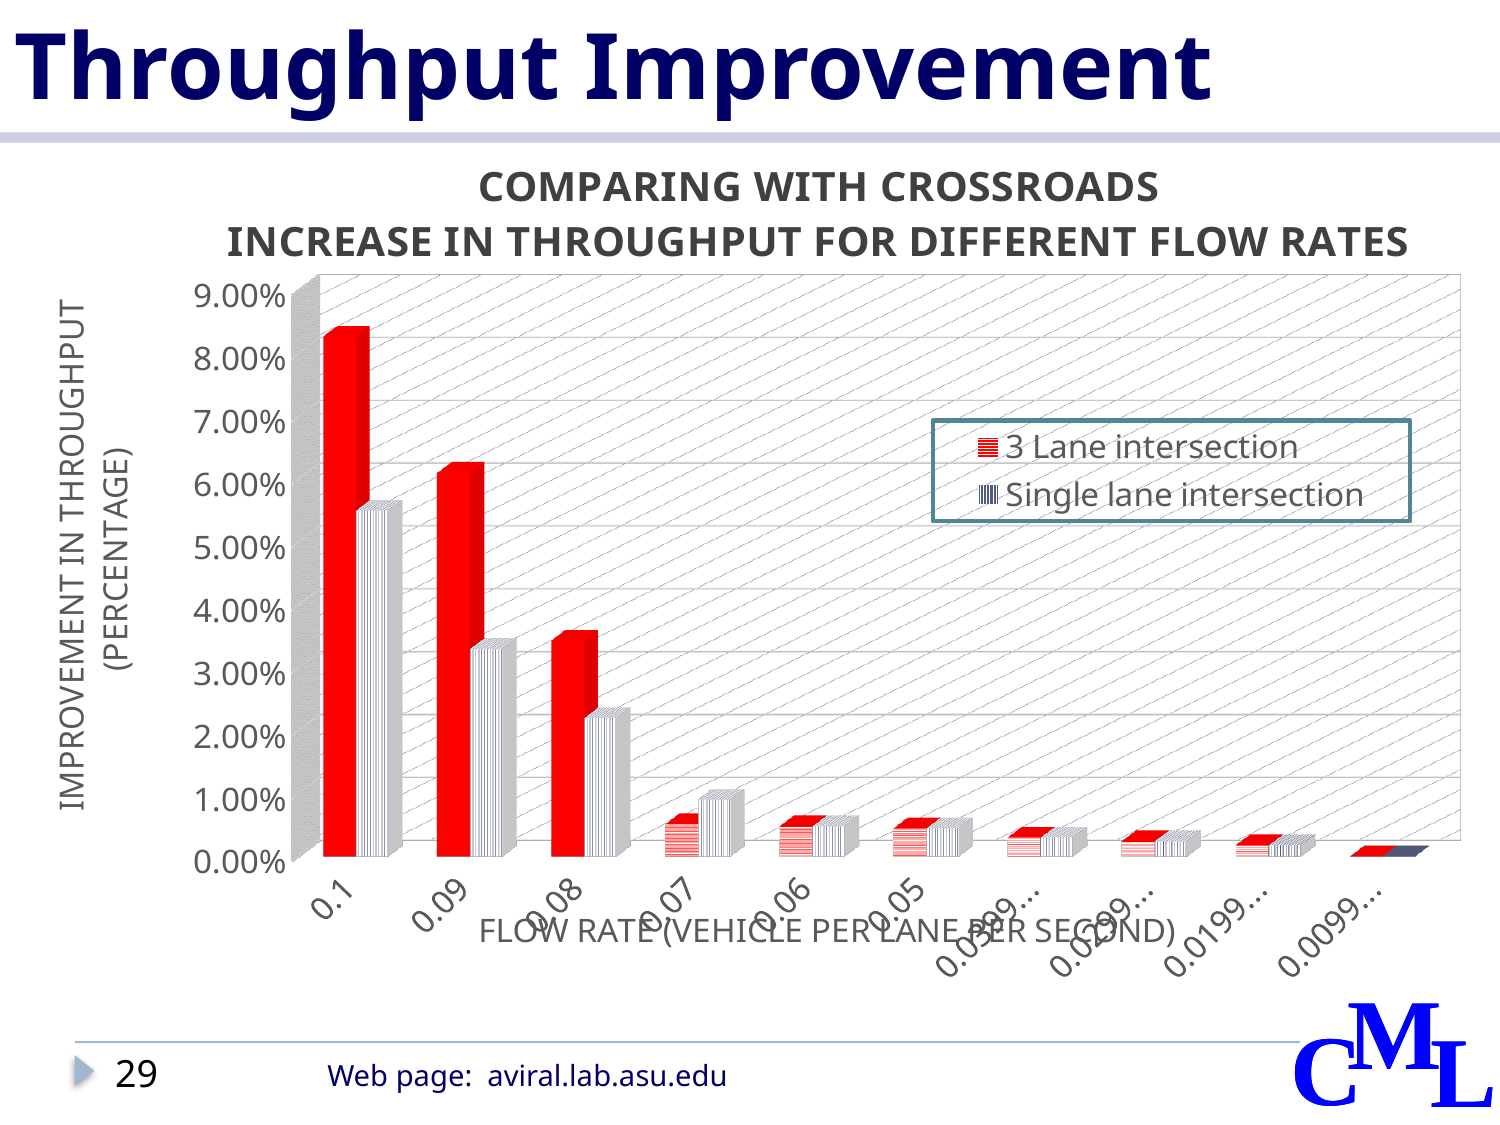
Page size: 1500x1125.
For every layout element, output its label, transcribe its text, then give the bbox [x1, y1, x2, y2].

slide_number 29 [100, 1042, 313, 1103]
chart [0, 149, 1500, 988]
title Throughput Improvement [0, 0, 1500, 125]
